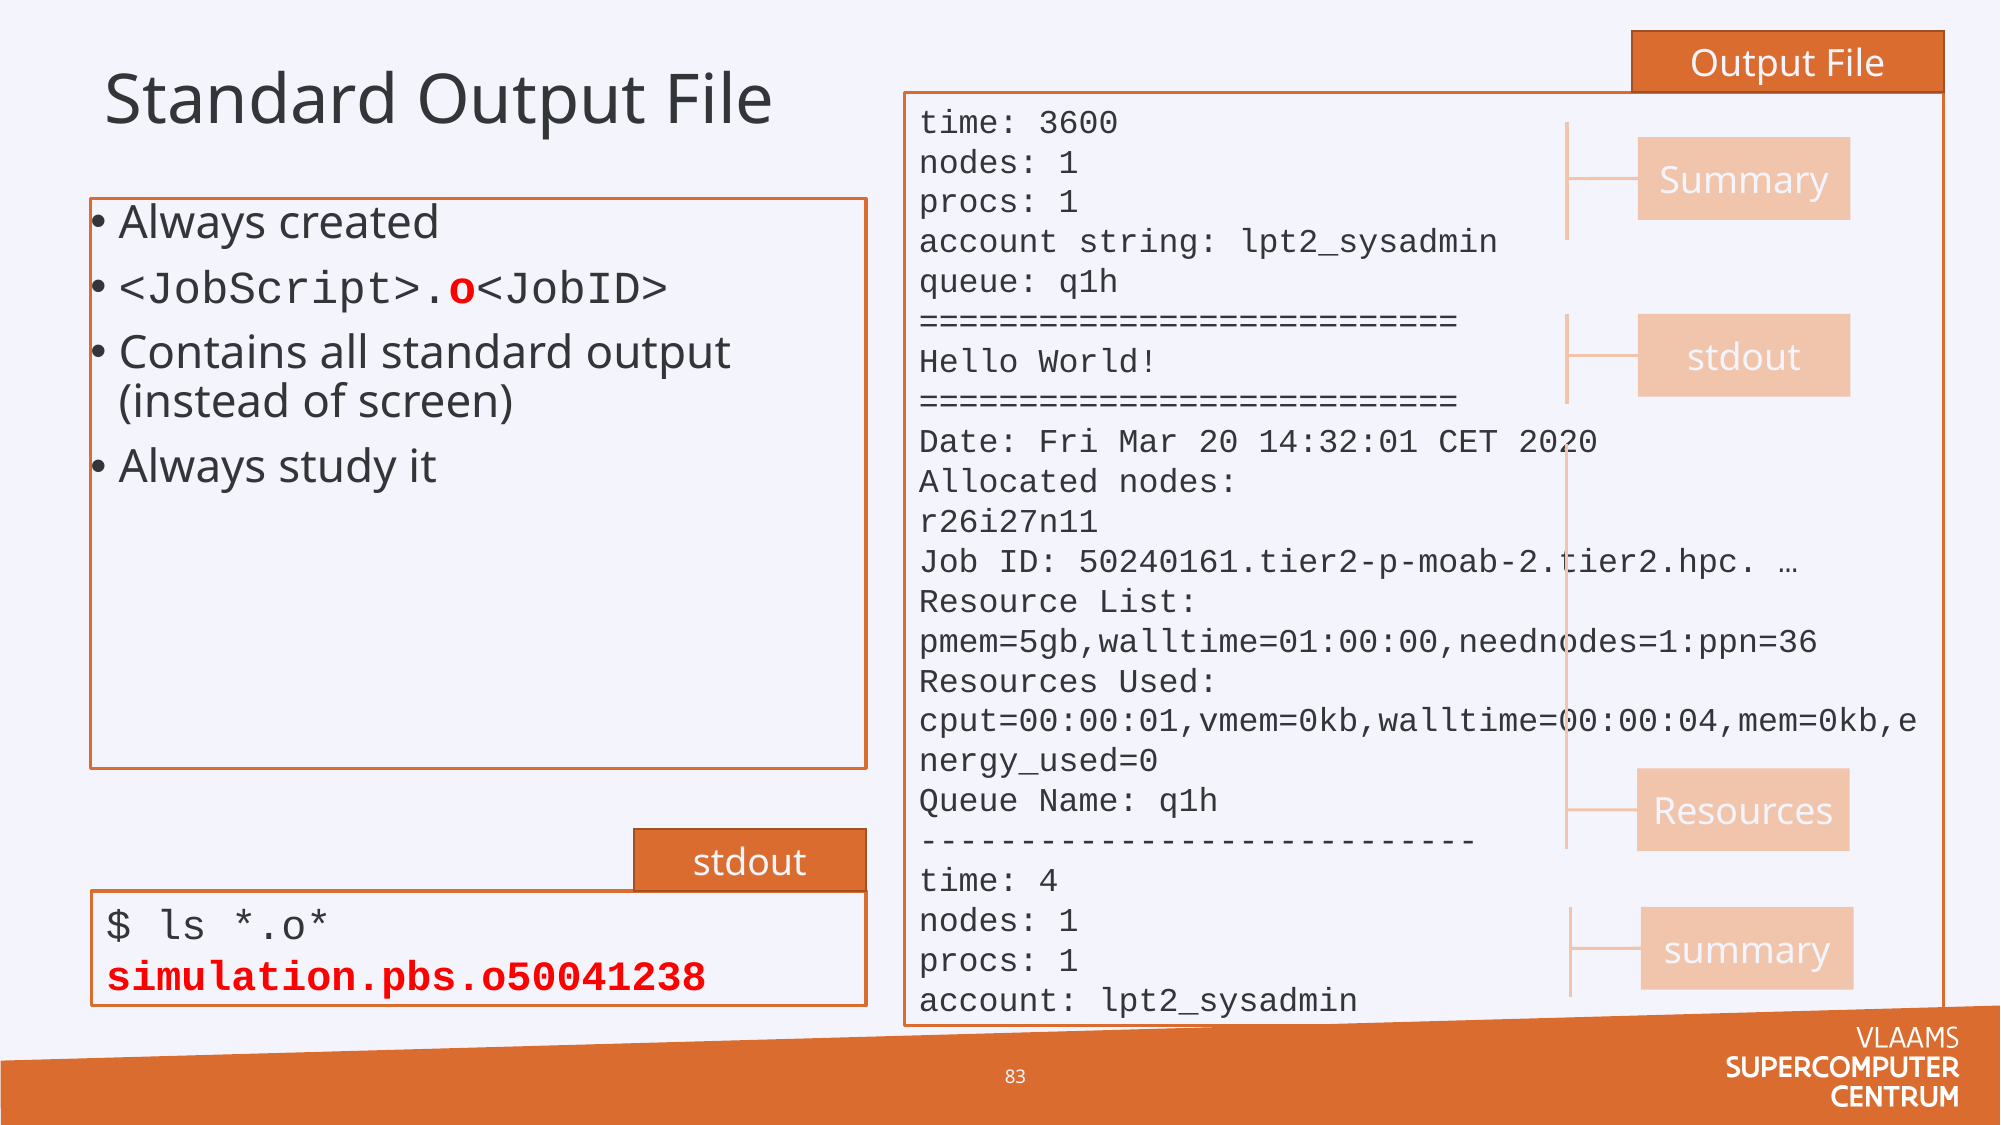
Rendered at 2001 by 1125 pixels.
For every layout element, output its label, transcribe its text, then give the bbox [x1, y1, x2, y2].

picture [1725, 1021, 1960, 1117]
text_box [91, 829, 867, 1008]
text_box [904, 30, 1944, 1037]
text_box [1566, 313, 1851, 404]
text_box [1566, 122, 1851, 241]
list Always created <JobScript>.o<JobID> Contains all standard output (instead of screen) Always study it [90, 198, 866, 769]
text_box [1566, 444, 1850, 852]
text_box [1570, 906, 1854, 997]
title Standard Output File [89, 30, 818, 172]
slide_number 83 [958, 1047, 1042, 1108]
